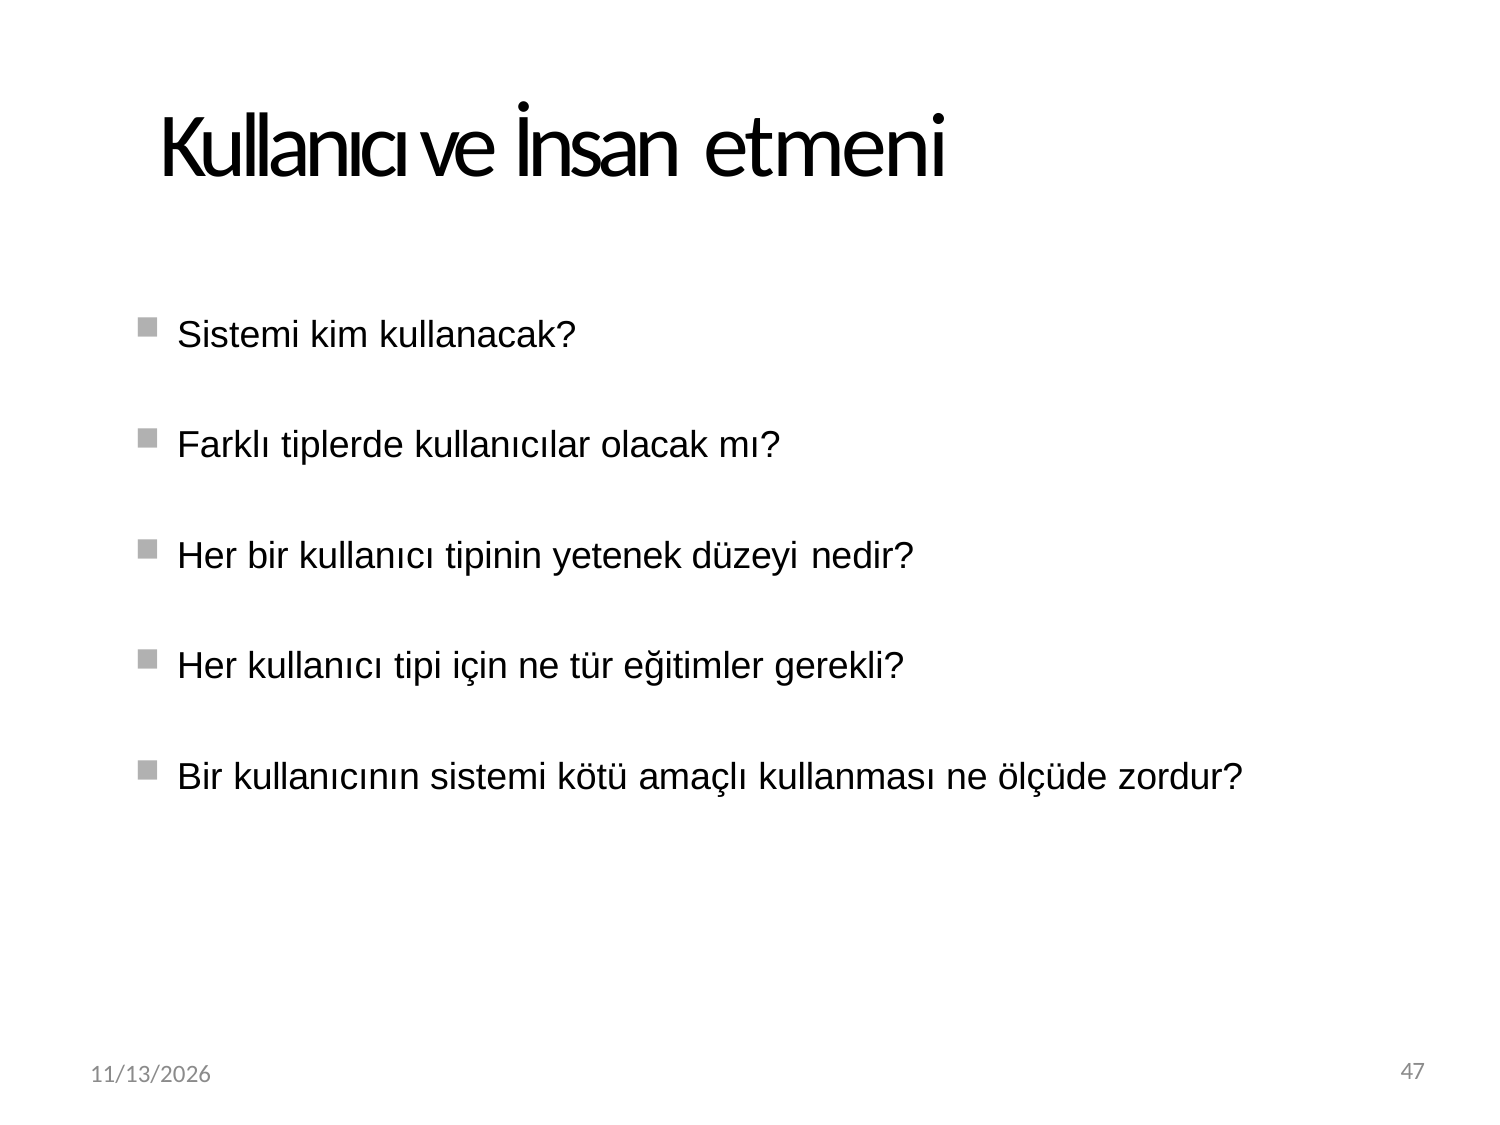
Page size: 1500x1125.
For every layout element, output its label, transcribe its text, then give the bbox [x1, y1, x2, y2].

title Kullanıcı ve İnsan etmeni [75, 43, 1425, 234]
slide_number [75, 1042, 425, 1103]
text_box Sistemi kim kullanacak? Farklı tiplerde kullanıcılar olacak mı? Her bir kullanıcı tipinin yetenek düzeyi nedir? Her kullanıcı tipi için ne tür eğitimler gerekli? Bir kullanıcının sistemi kötü amaçlı kullanması ne ölçüde zordur? [132, 307, 1254, 797]
slide_number 47 [1074, 746, 1425, 1125]
